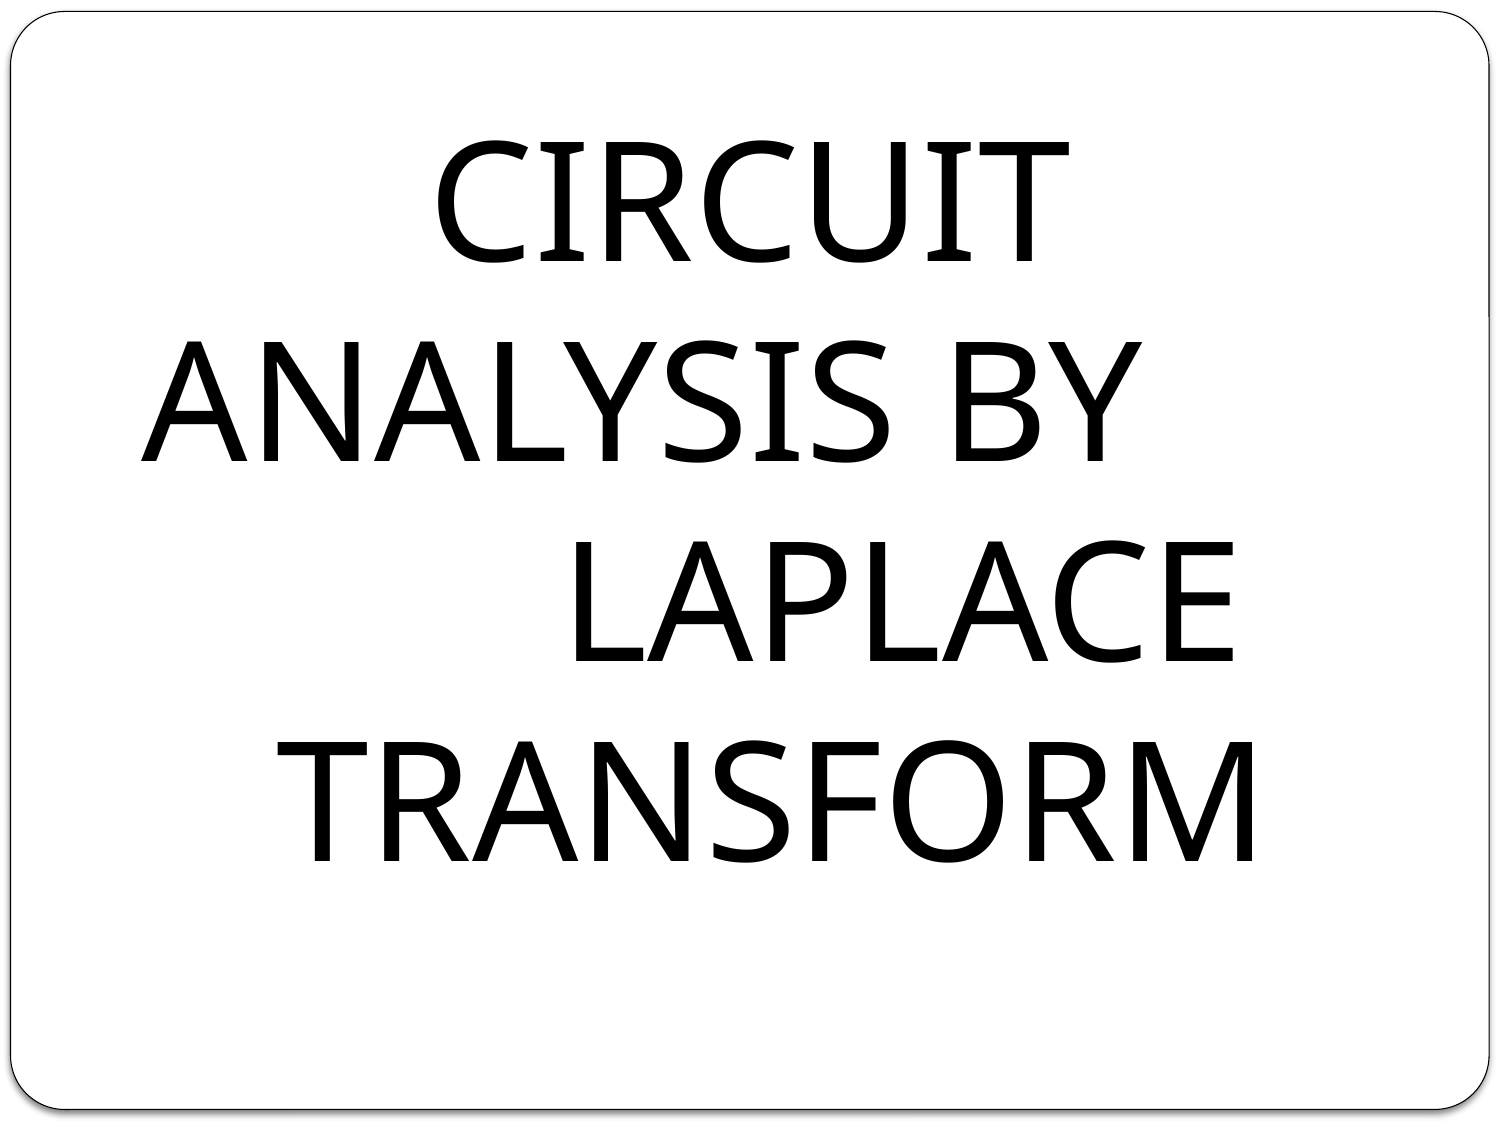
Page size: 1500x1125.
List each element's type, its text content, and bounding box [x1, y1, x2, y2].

list CIRCUIT ANALYSIS BY LAPLACE TRANSFORM [75, 87, 1425, 1005]
